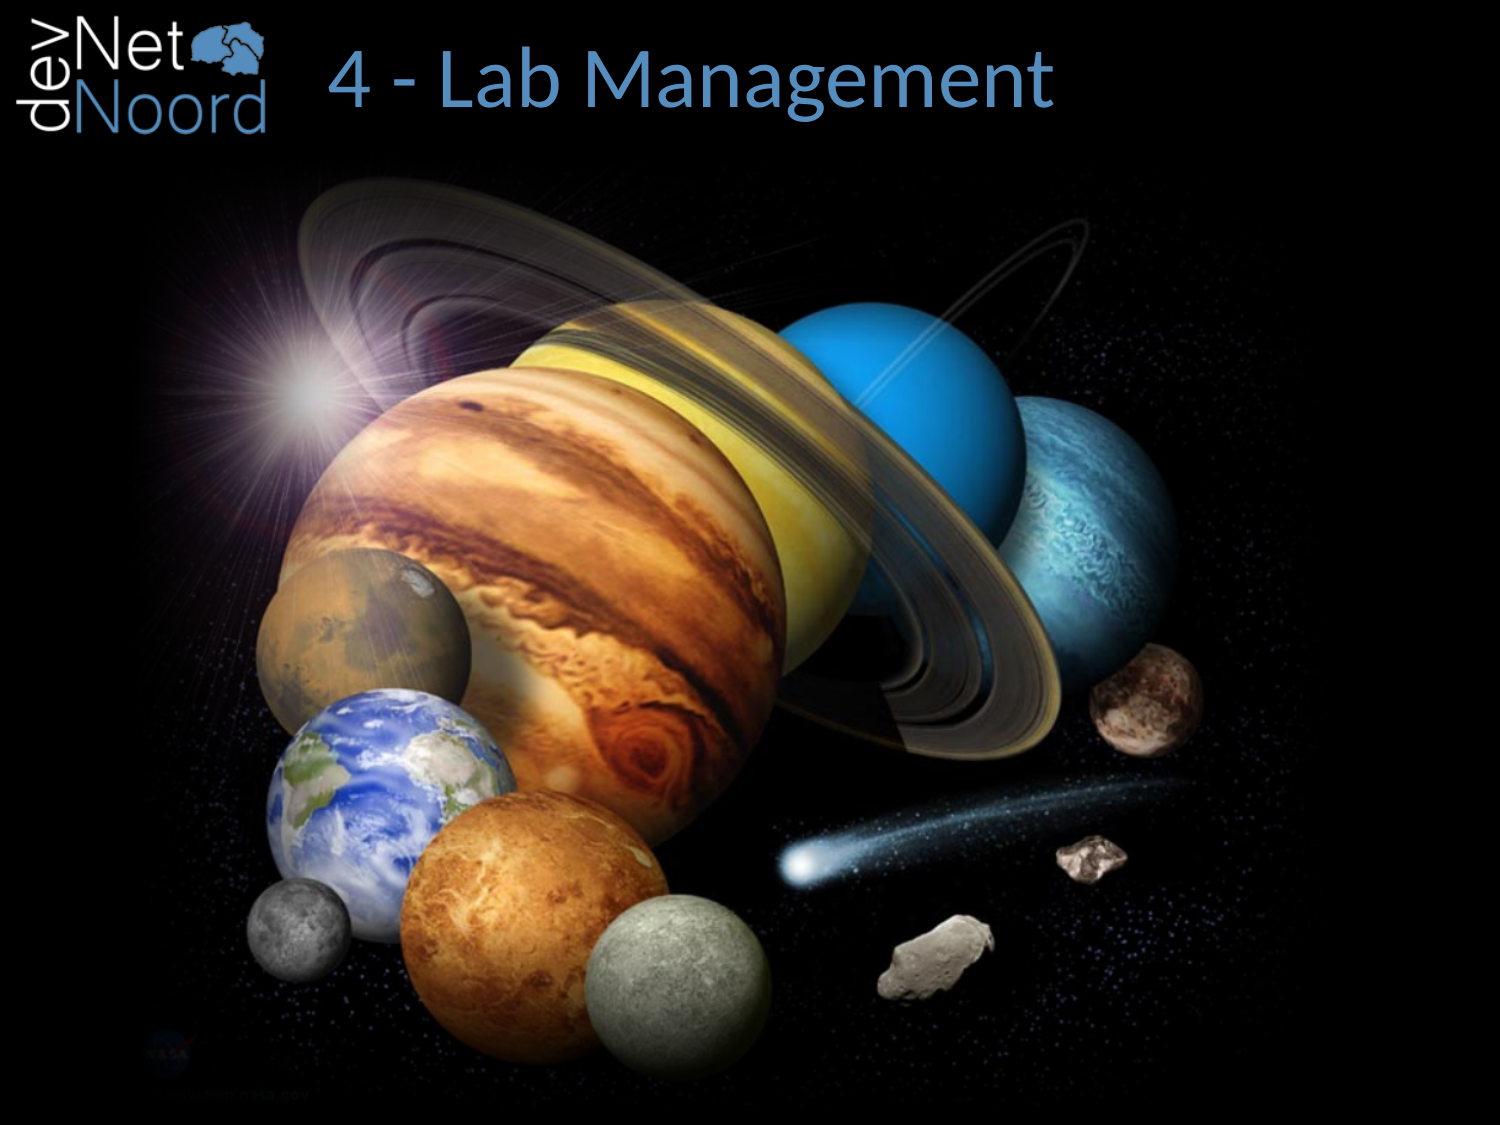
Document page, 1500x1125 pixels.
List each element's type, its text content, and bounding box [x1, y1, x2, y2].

picture [124, 151, 1338, 1114]
title 4 - Lab Management [312, 12, 1485, 133]
picture [15, 14, 266, 135]
